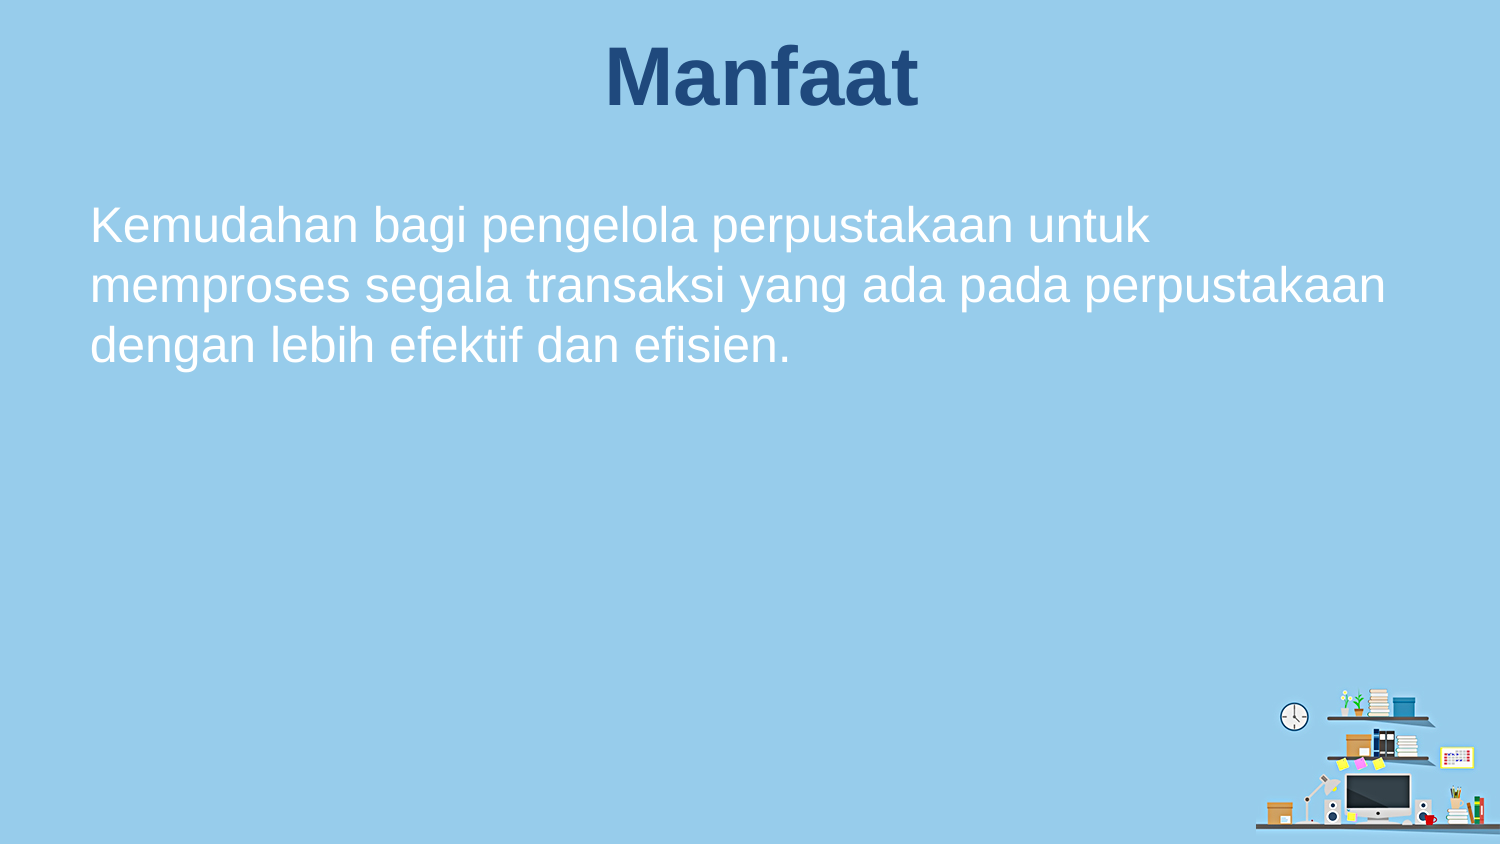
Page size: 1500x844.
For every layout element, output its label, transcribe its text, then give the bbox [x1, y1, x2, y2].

picture [0, 146, 1500, 844]
title Manfaat [0, 0, 1500, 146]
list Kemudahan bagi pengelola perpustakaan untuk memproses segala transaksi yang ada pada perpustakaan dengan lebih efektif dan efisien. [75, 185, 1425, 743]
